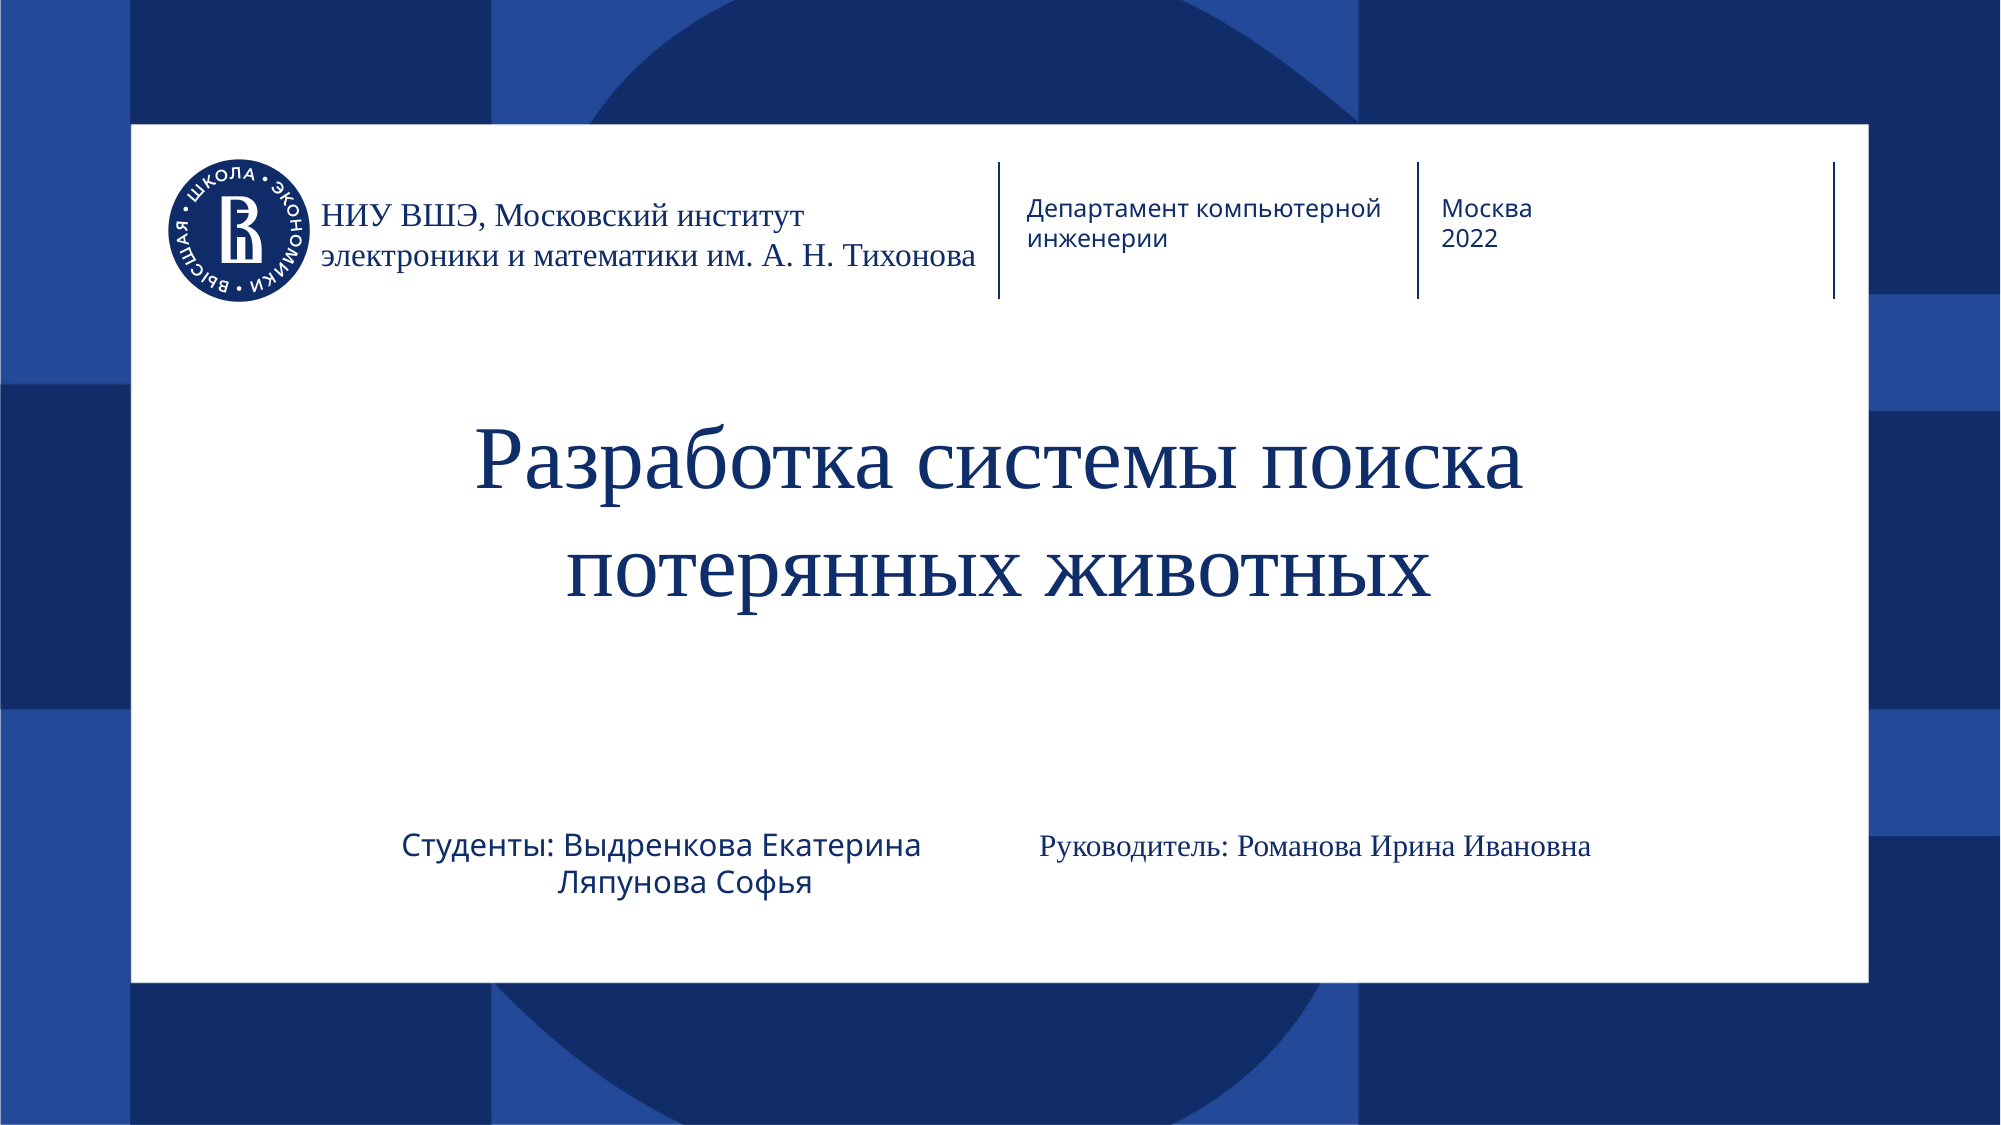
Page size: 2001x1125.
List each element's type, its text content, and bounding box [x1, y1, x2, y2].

picture [0, 0, 2001, 1125]
list НИУ ВШЭ, Московский институт электроники и математики им. А. Н. Тихонова [320, 192, 986, 288]
title Разработка системы поиска потерянных животных [373, 399, 1627, 724]
list Москва 2022 [1441, 192, 1806, 269]
list Студенты: Выдренкова Екатерина Руководитель: Романова Ирина Ивановна Ляпунова Софья [401, 825, 1653, 933]
list Департамент компьютерной инженерии [1026, 192, 1401, 269]
